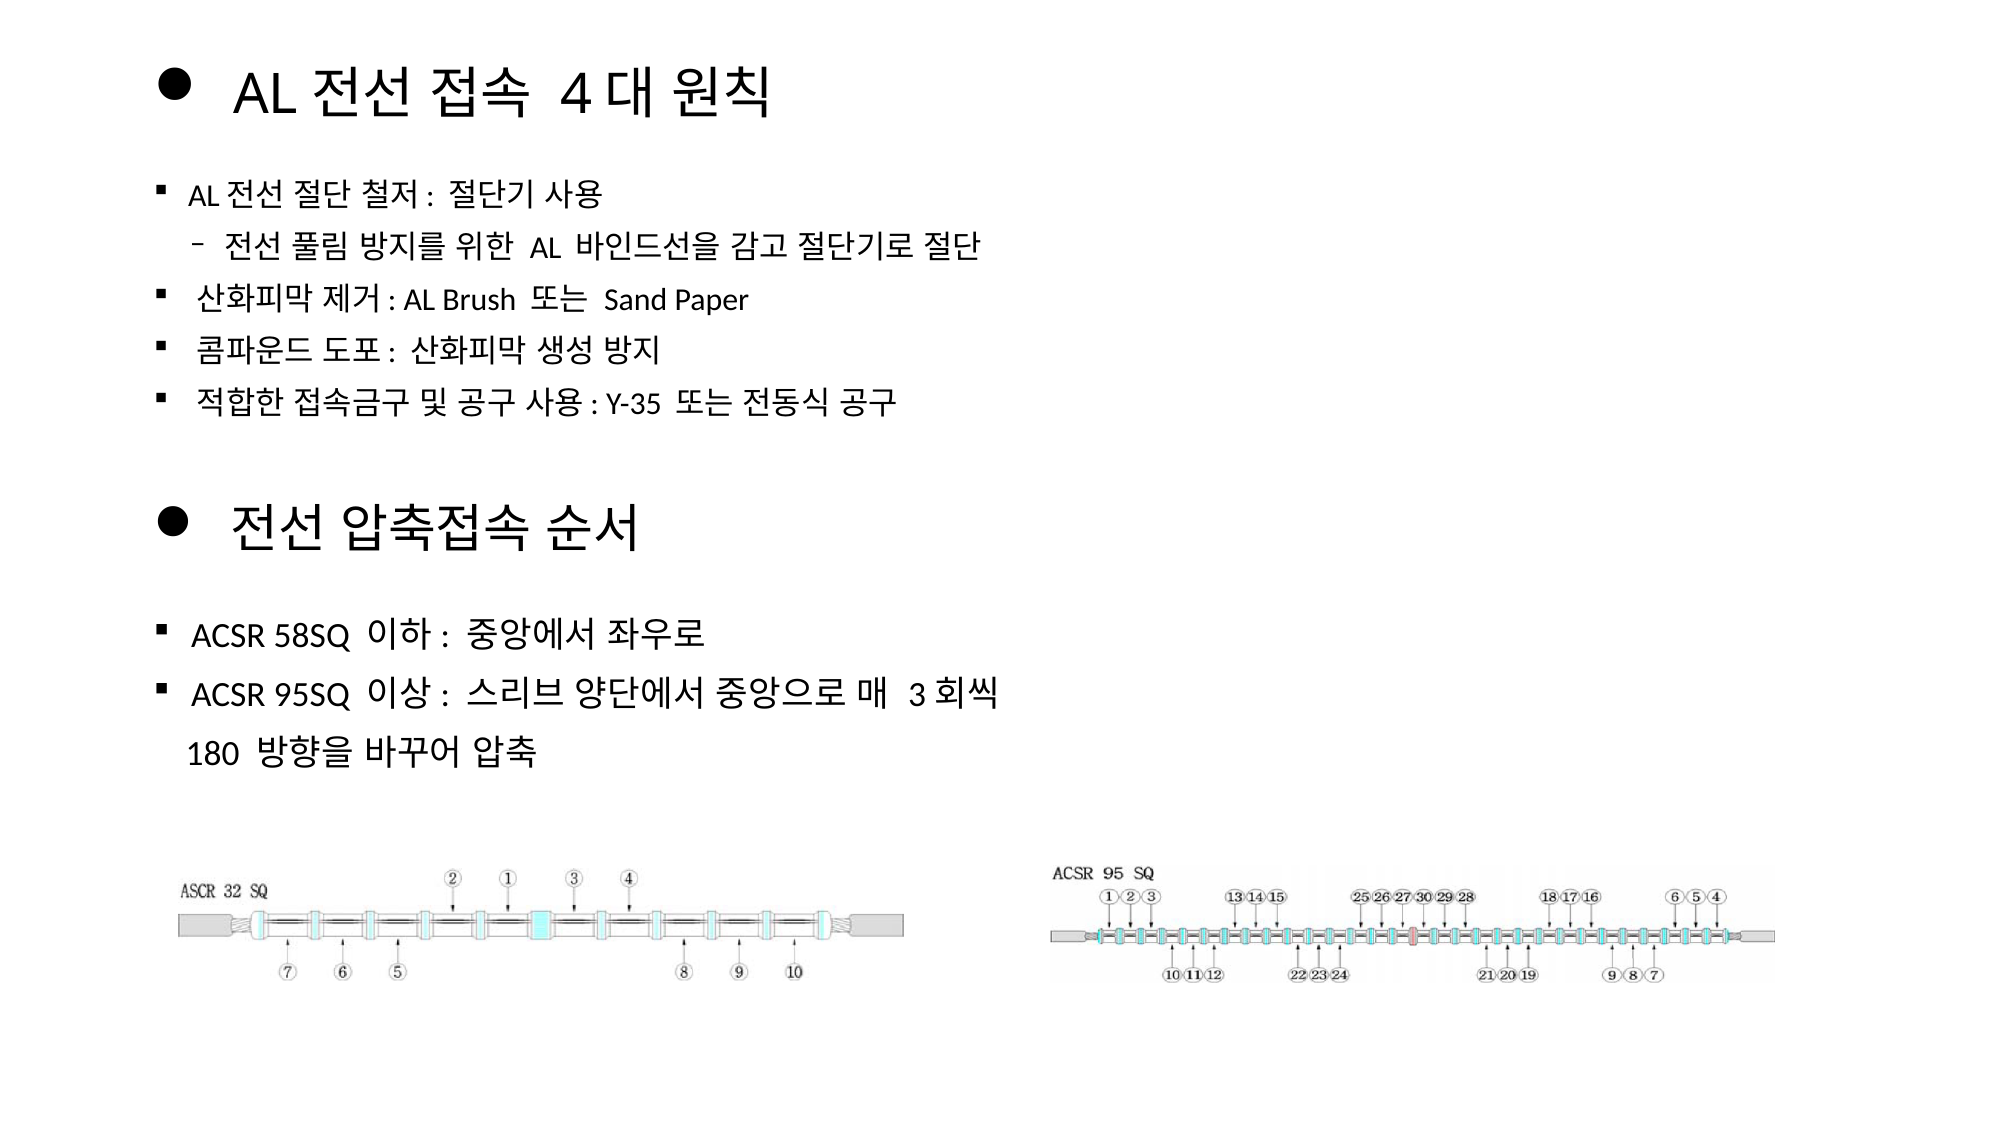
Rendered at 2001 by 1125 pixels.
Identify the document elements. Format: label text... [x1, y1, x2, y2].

text_box ACSR 58SQ 이하: 중앙에서 좌우로 ACSR 95SQ 이상: 스리브 양단에서 중앙으로 매 3회씩 180 방향을 바꾸어 압축 [138, 609, 1864, 782]
picture [174, 865, 909, 984]
text_box 전선 압축접속 순서 [138, 490, 1864, 572]
title AL전선 접속 4대 원칙 [138, 57, 1864, 133]
picture [1043, 865, 1779, 984]
list AL전선 절단 철저: 절단기 사용 전선 풀림 방지를 위한 AL 바인드선을 감고 절단기로 절단 산화피막 제거: AL Brush 또는 Sand Paper 콤파운드 도포: 산화피막 생성 방지 적합한 접속금구 및 공구 사용: Y-35 또는 전동식 공구 [138, 171, 1864, 432]
